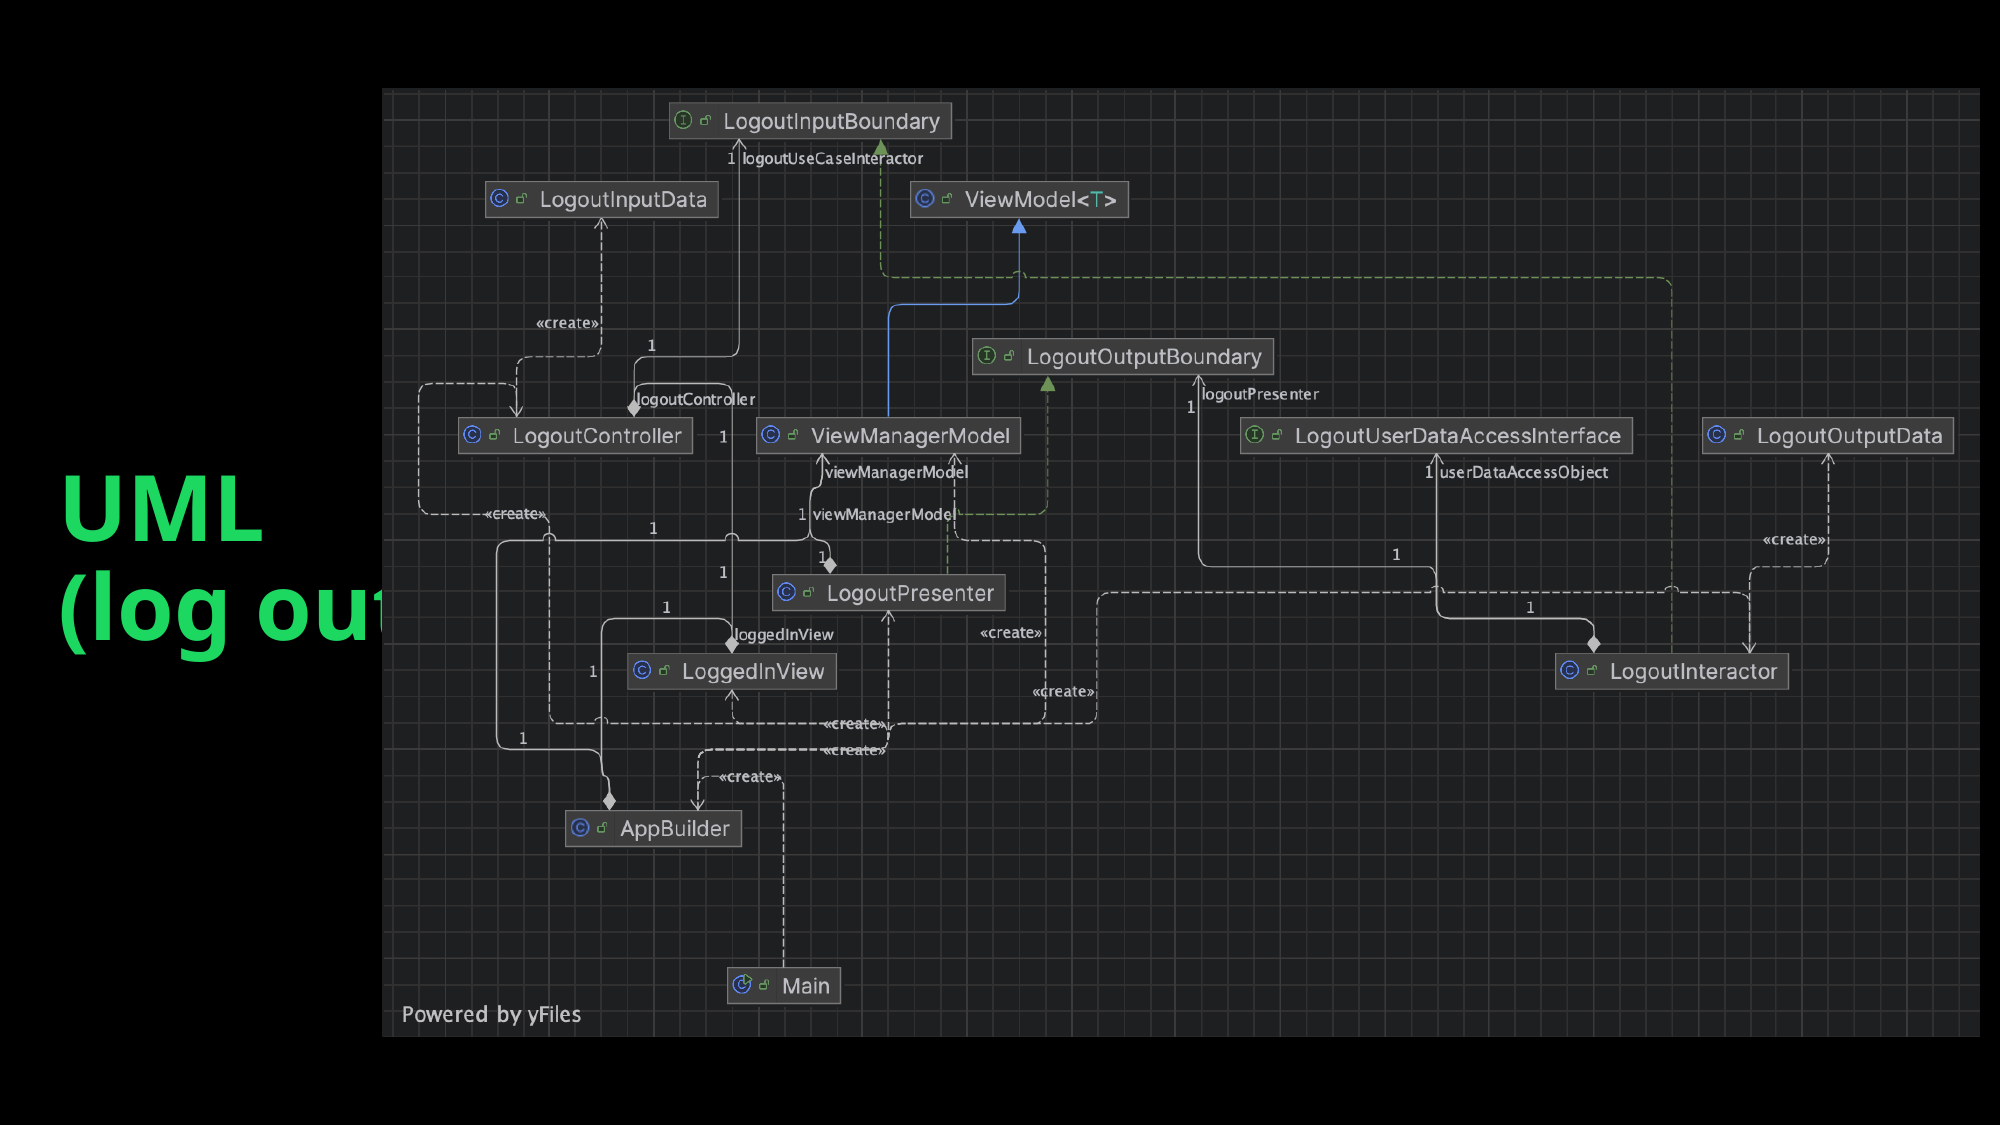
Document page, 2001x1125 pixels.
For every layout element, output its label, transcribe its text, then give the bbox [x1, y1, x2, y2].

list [381, 87, 1980, 1037]
title UML (log out) [43, 452, 381, 671]
